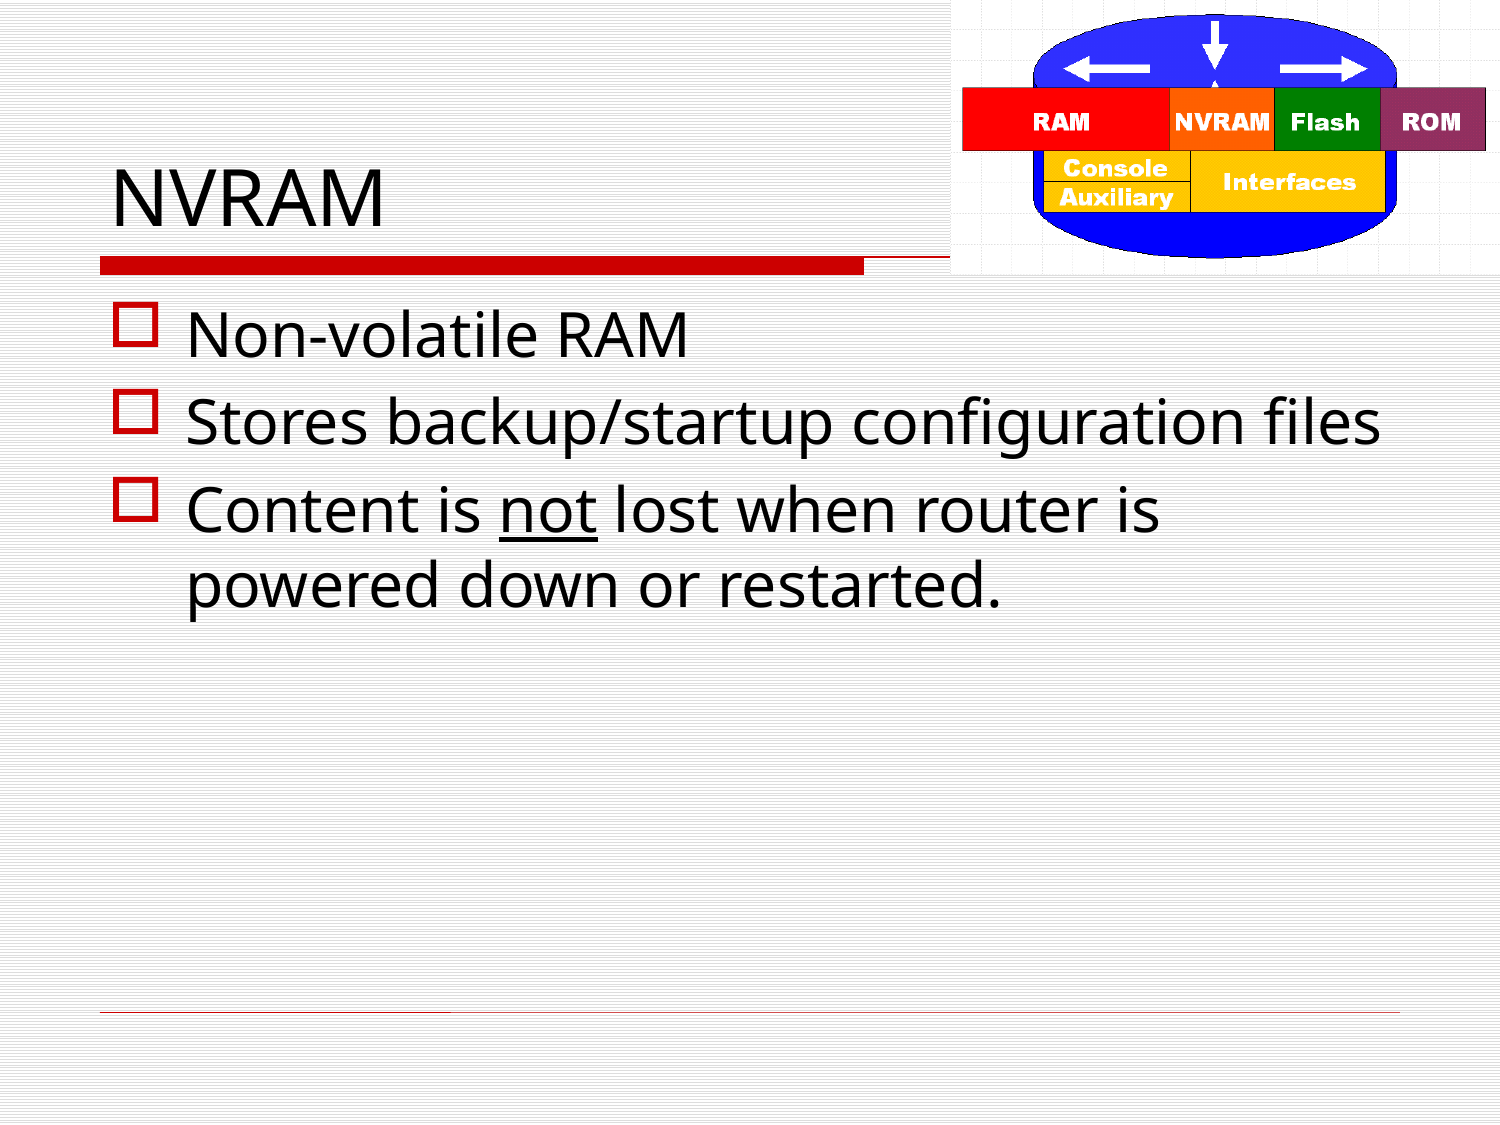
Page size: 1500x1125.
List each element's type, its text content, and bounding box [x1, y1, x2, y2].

list Non-volatile RAM Stores backup/startup configuration files Content is not lost when router is powered down or restarted. [92, 287, 1406, 988]
picture [949, 0, 1500, 276]
title NVRAM [94, 50, 944, 250]
